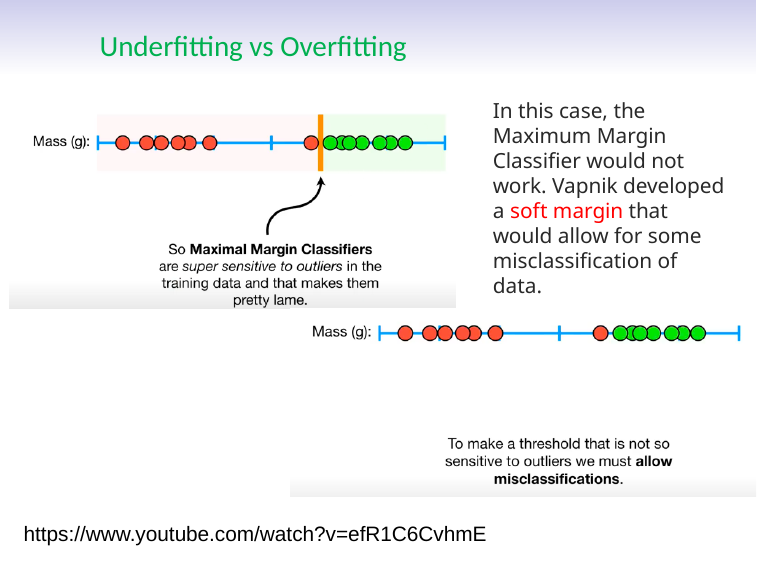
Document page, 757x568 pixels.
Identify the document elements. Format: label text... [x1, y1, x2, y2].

text_box https://www.youtube.com/watch?v=efR1C6CvhmE [8, 512, 502, 553]
picture [0, 0, 756, 74]
picture [9, 98, 757, 497]
title Underfitting vs Overfitting [99, 34, 657, 70]
text_box In this case, the Maximum Margin Classifier would not work. Vapnik developed a soft margin that would allow for some misclassification of data. [478, 90, 744, 305]
